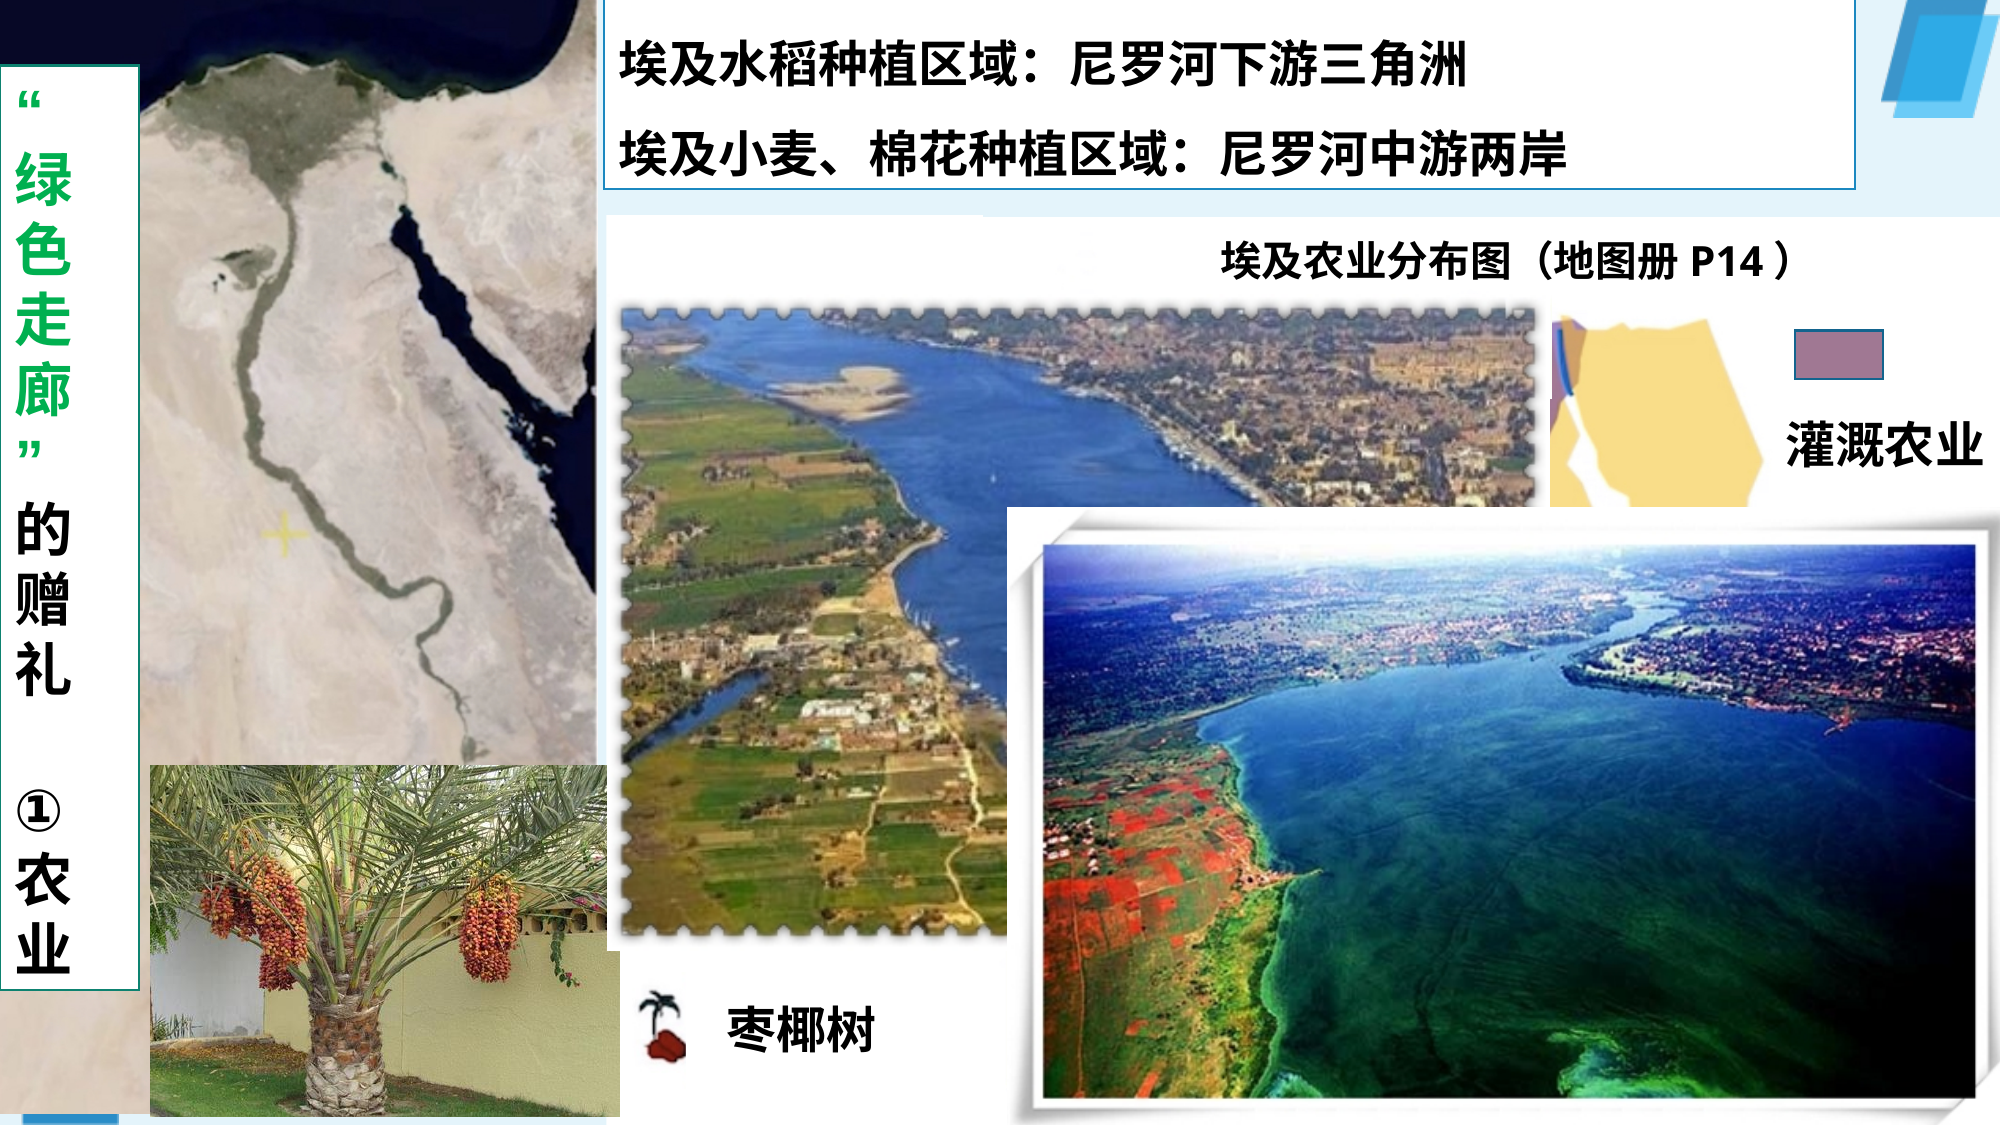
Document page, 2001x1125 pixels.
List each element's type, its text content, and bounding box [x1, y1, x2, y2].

picture [1881, 0, 2000, 118]
picture [0, 0, 2000, 1125]
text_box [606, 215, 2000, 765]
text_box 埃及水稻种植区域：尼罗河下游三角洲 埃及小麦、棉花种植区域：尼罗河中游两岸 [603, 0, 1856, 190]
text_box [606, 951, 1007, 1125]
picture [632, 972, 686, 1089]
